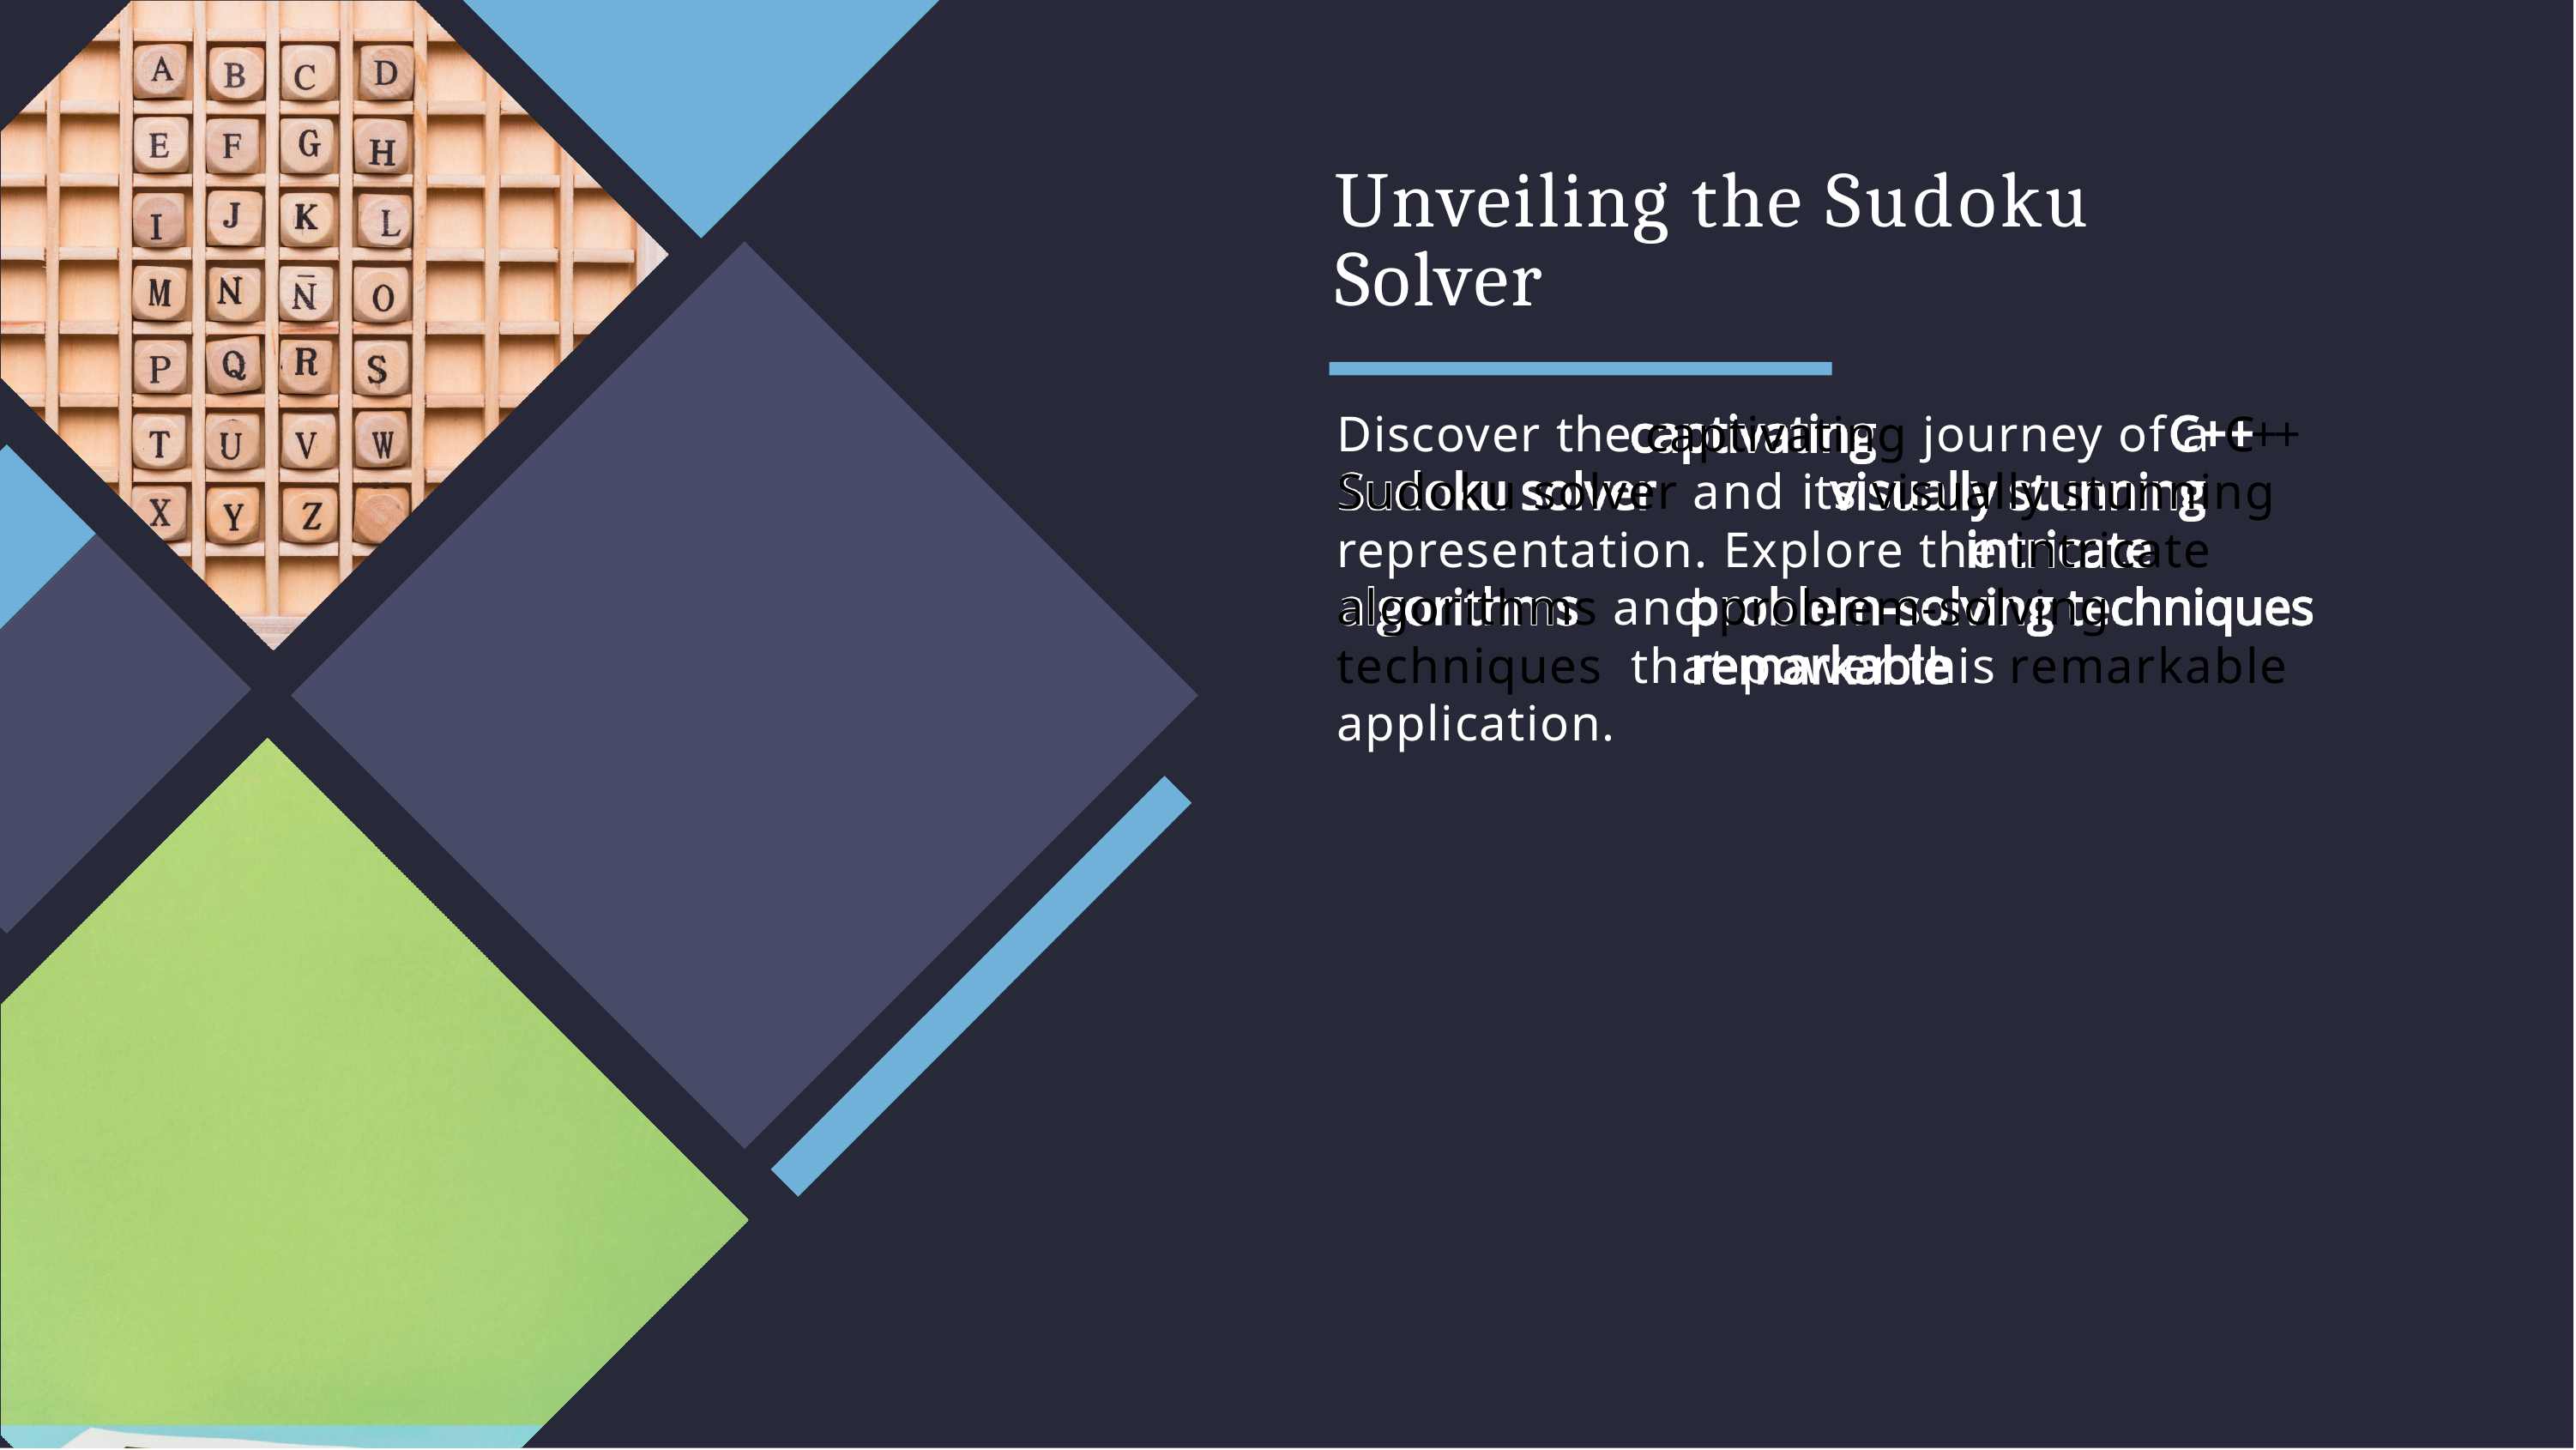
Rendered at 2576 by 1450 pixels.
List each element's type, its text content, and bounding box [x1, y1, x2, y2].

text_box Discover the captivating journey of a C++ Sudoku solver and its visually stunning representation. Explore the intricate algorithms and problem-solving techniques that power this remarkable application. [1335, 402, 2315, 752]
picture [1632, 414, 1876, 464]
picture [1339, 470, 1656, 511]
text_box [0, 0, 1199, 1448]
picture [1829, 470, 2205, 522]
picture [1692, 585, 2314, 637]
title Unveiling the Sudoku Solver [1333, 145, 2122, 406]
picture [1338, 585, 1578, 637]
picture [1969, 529, 2151, 568]
text_box [1329, 361, 1832, 376]
picture [1693, 644, 1949, 685]
